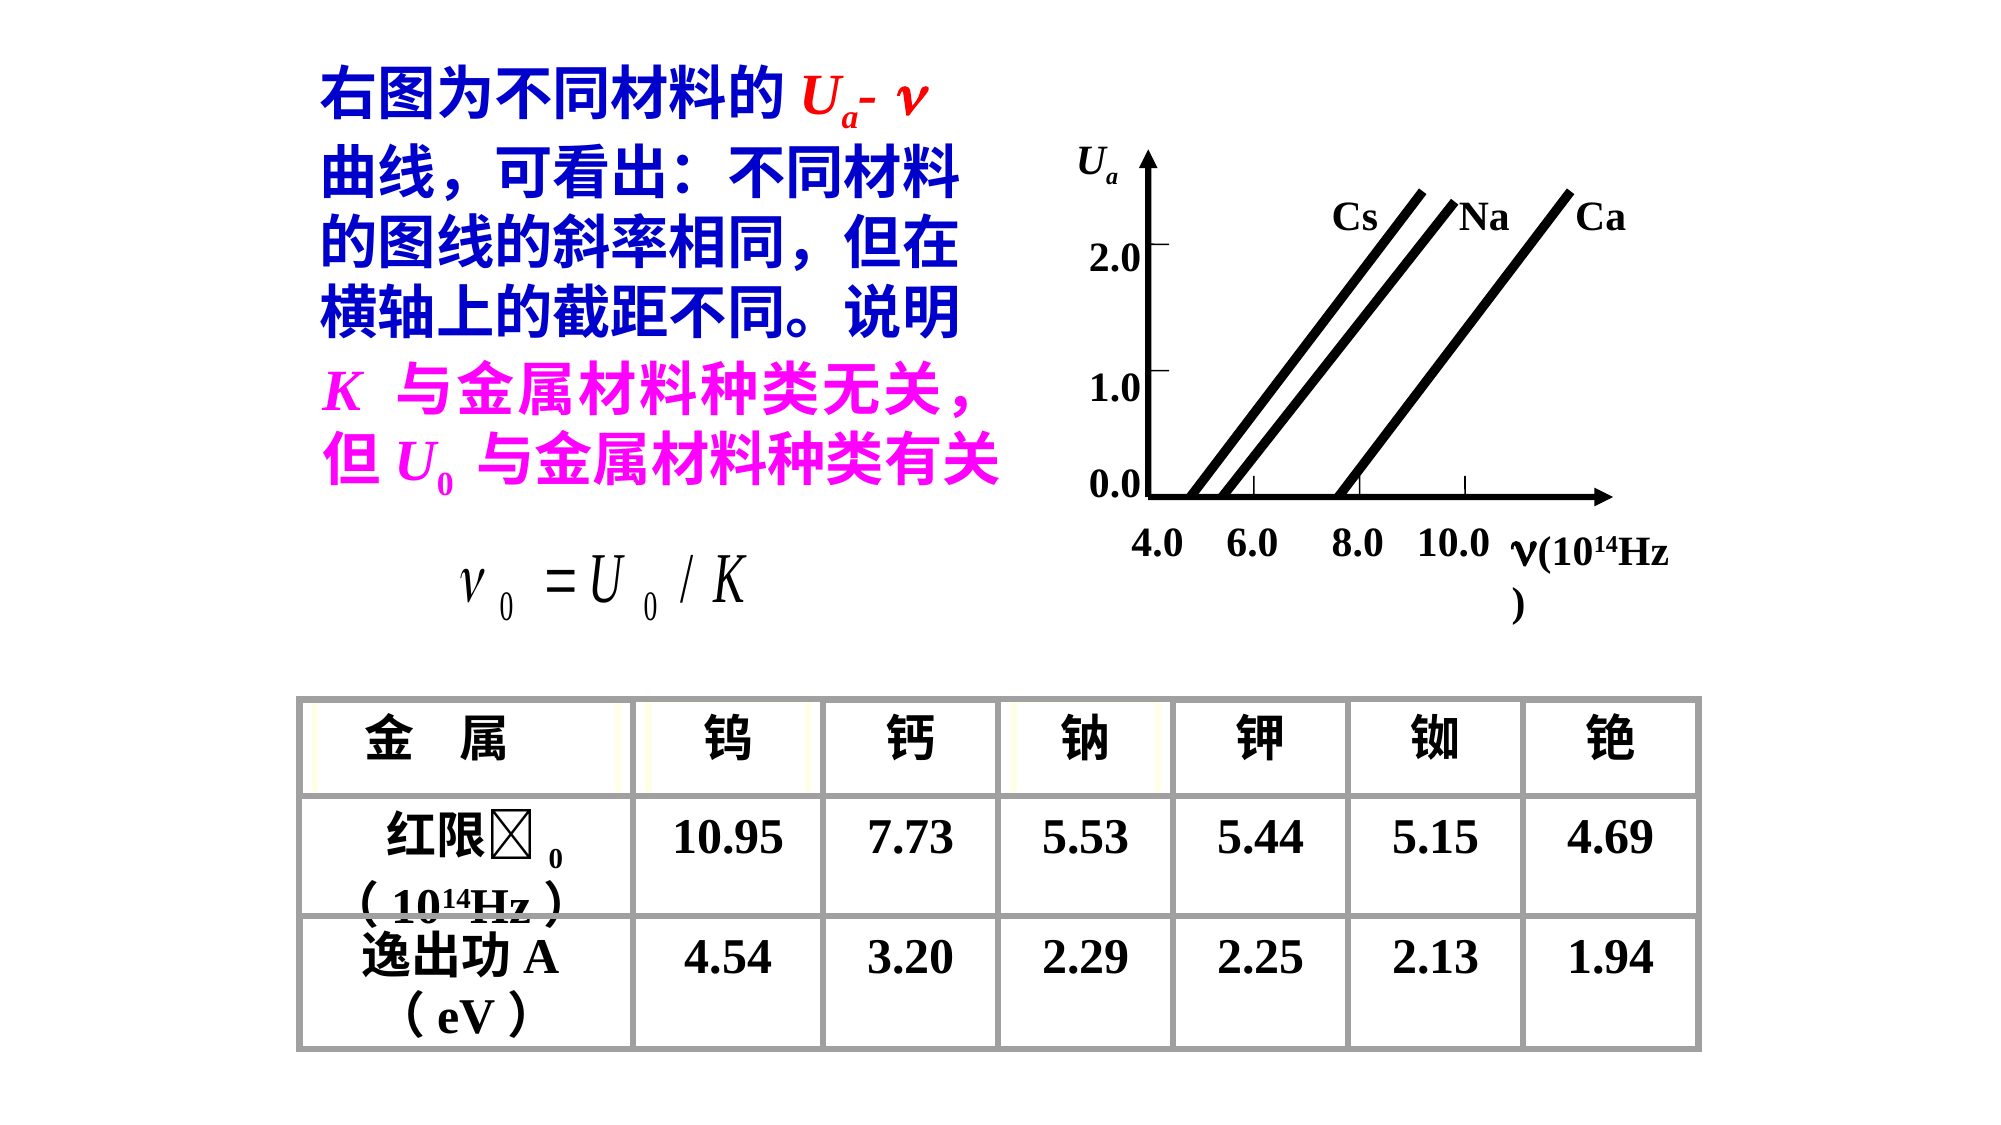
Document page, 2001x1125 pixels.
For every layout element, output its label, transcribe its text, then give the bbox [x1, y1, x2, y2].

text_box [987, 124, 1695, 583]
text_box K 与金属材料种类无关，但U0 与金属材料种类有关 [307, 344, 982, 510]
text_box 右图为不同材料的Ua- 曲线，可看出：不同材料的图线的斜率相同，但在横轴上的截距不同。说明 [304, 48, 980, 353]
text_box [298, 698, 1700, 1050]
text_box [456, 530, 777, 635]
